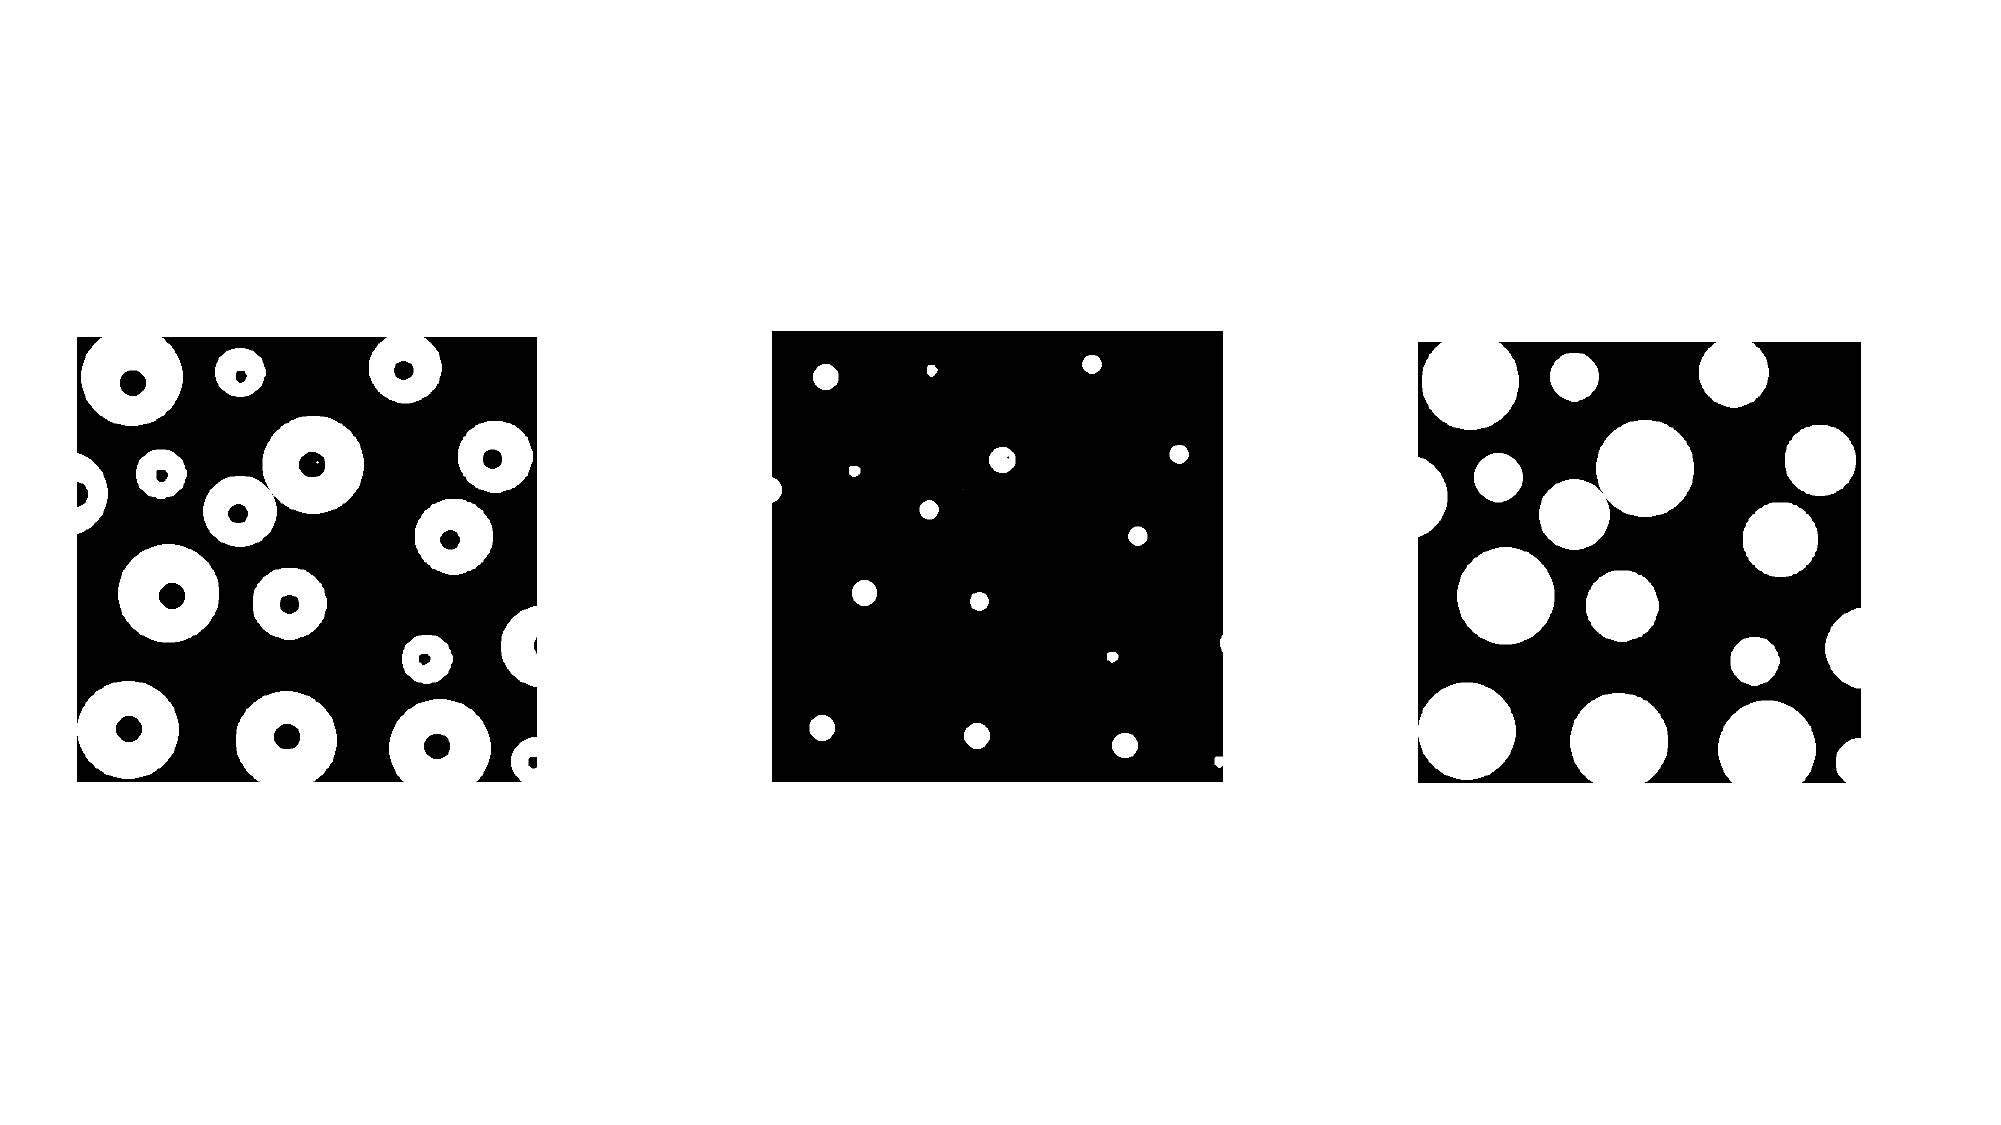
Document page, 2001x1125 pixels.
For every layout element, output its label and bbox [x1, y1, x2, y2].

picture [77, 337, 537, 782]
picture [1347, 316, 1931, 831]
picture [699, 304, 1295, 831]
